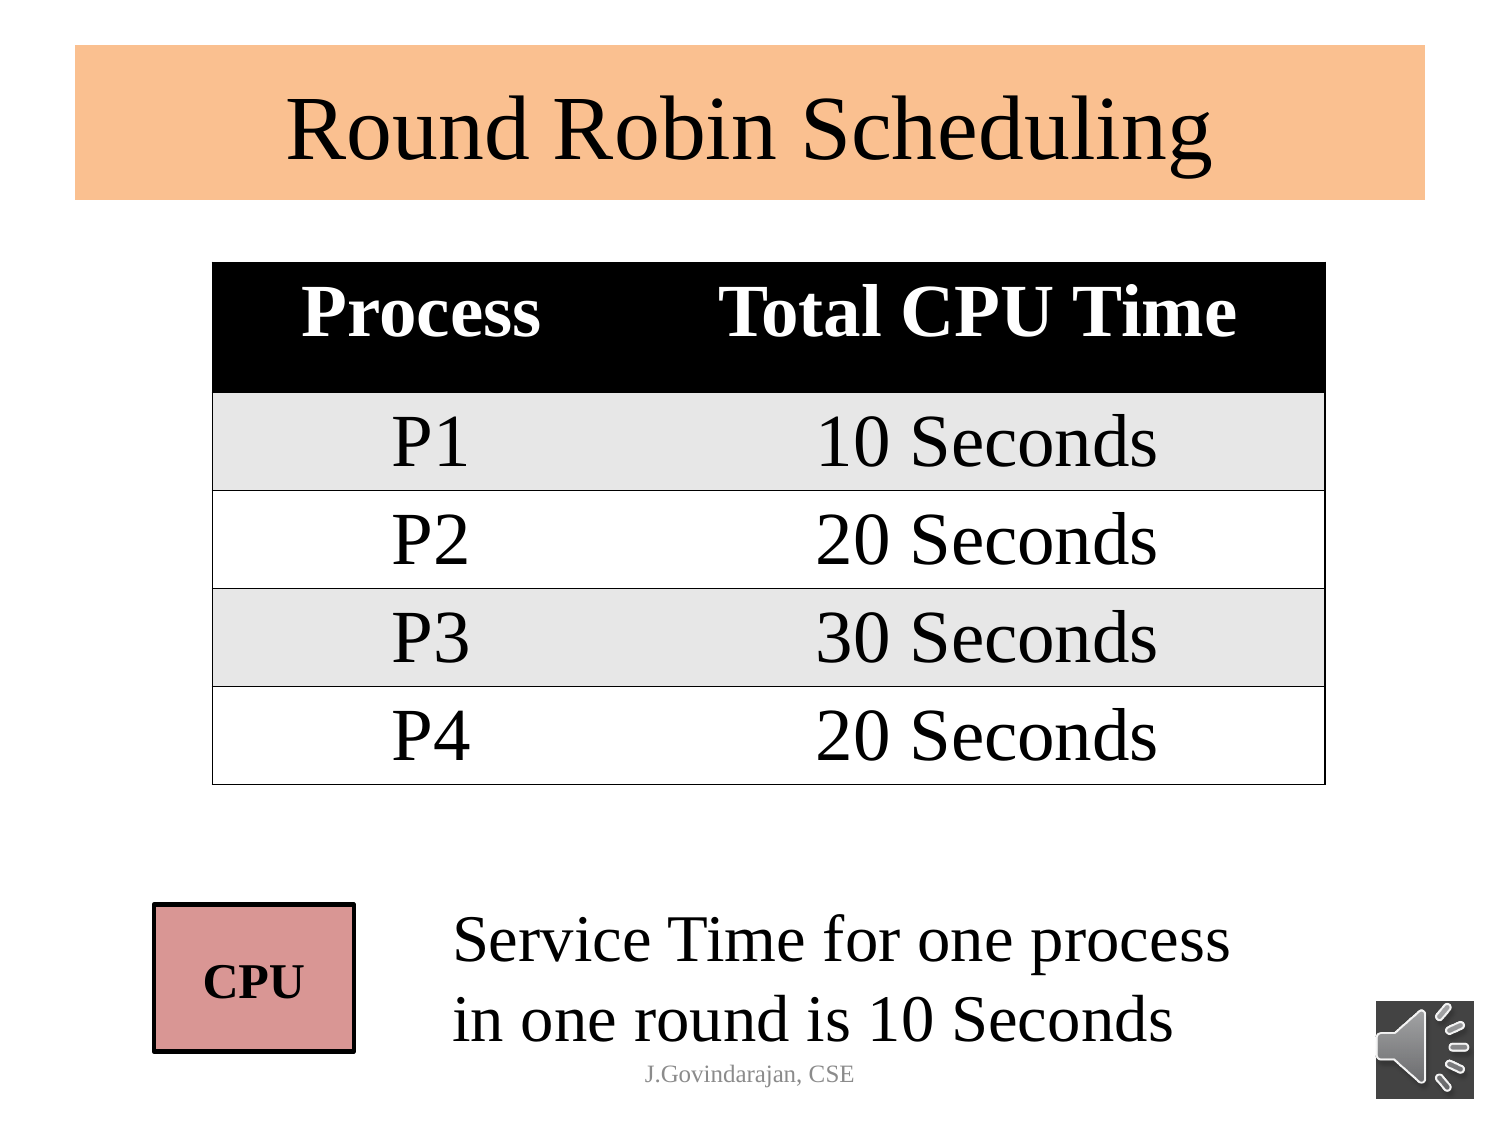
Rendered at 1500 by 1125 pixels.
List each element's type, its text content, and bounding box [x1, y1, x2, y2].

table_cell 20 Seconds [650, 687, 1324, 784]
table_cell P2 [213, 491, 650, 588]
table_cell P4 [213, 687, 650, 784]
table_header Total CPU Time [650, 263, 1324, 392]
title Round Robin Scheduling [75, 45, 1425, 200]
table_cell 30 Seconds [650, 589, 1324, 686]
table_cell 10 Seconds [650, 393, 1324, 490]
footer J.Govindarajan, CSE [512, 1063, 988, 1103]
picture [1374, 999, 1476, 1101]
table_header Process [213, 263, 650, 392]
table_cell P1 [213, 393, 650, 490]
table_cell P3 [213, 589, 650, 686]
table_cell 20 Seconds [650, 491, 1324, 588]
text_box CPU [152, 902, 356, 1054]
text_box Service Time for one process in one round is 10 Seconds [437, 887, 1284, 1063]
